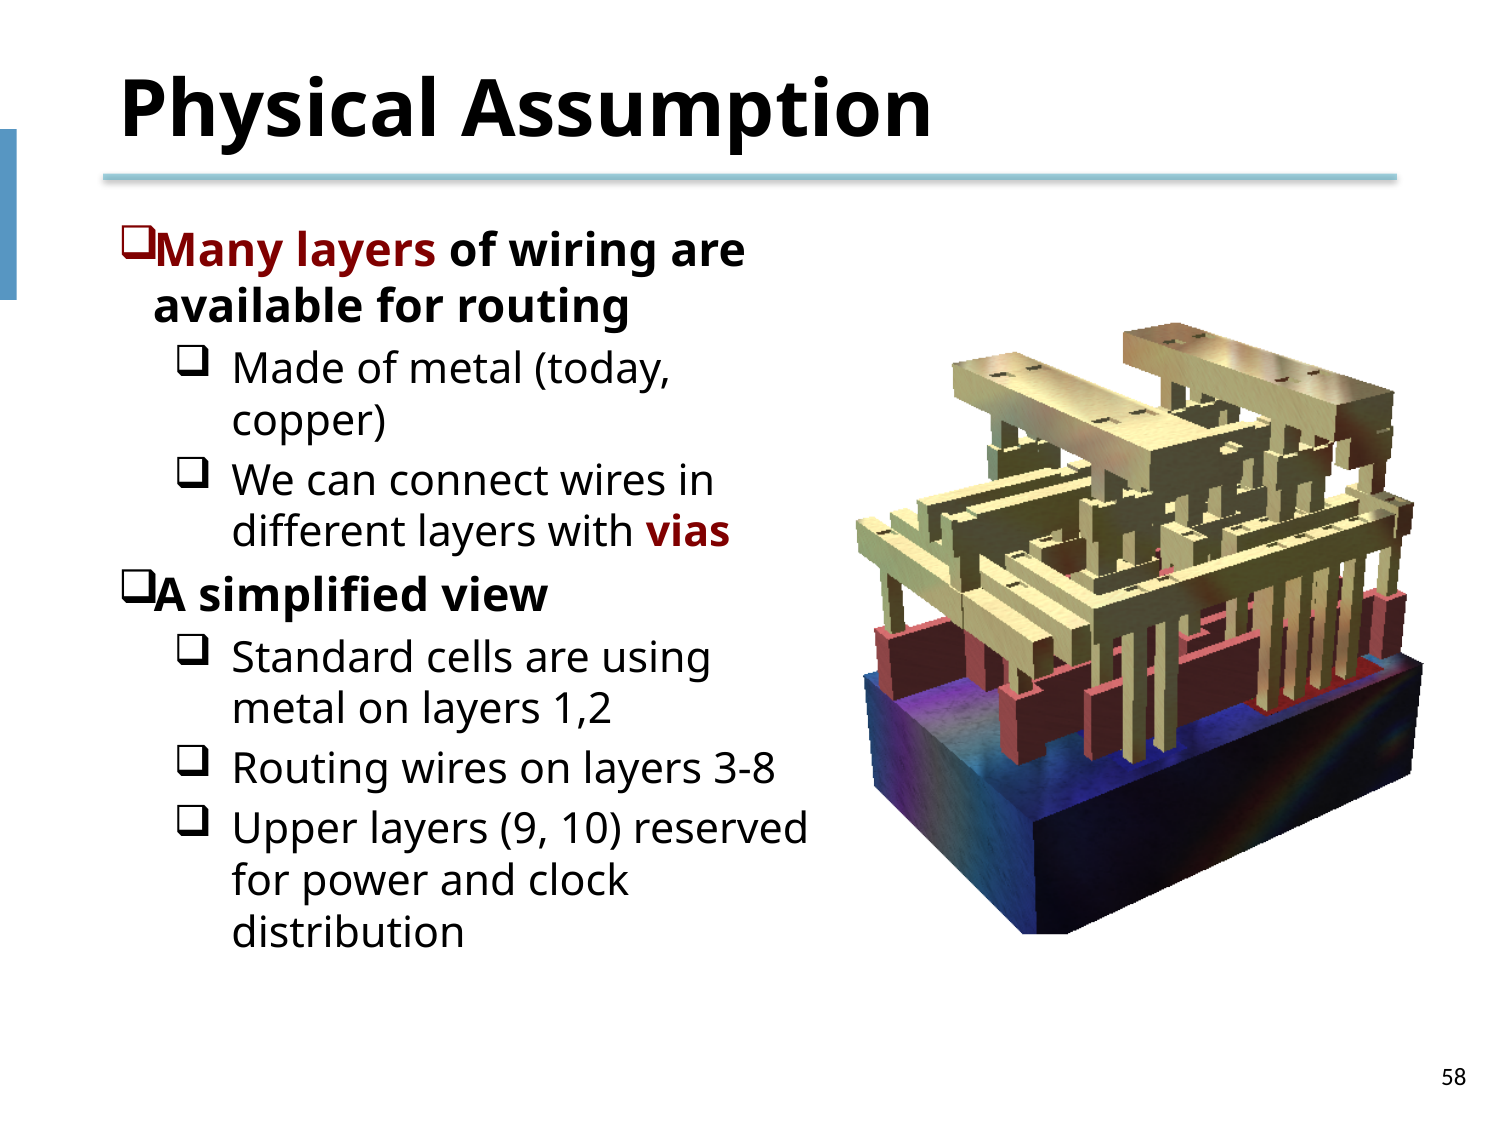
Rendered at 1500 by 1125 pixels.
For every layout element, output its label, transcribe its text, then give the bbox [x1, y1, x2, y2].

picture [795, 284, 1435, 938]
title Physical Assumption [103, 25, 1397, 185]
slide_number 58 [1131, 1045, 1482, 1106]
list Many layers of wiring are available for routing Made of metal (today, copper) We can connect wires in different layers with vias A simplified view Standard cells are using metal on layers 1,2 Routing wires on layers 3-8 Upper layers (9, 10) reserved for power and clock distribution [103, 212, 827, 977]
